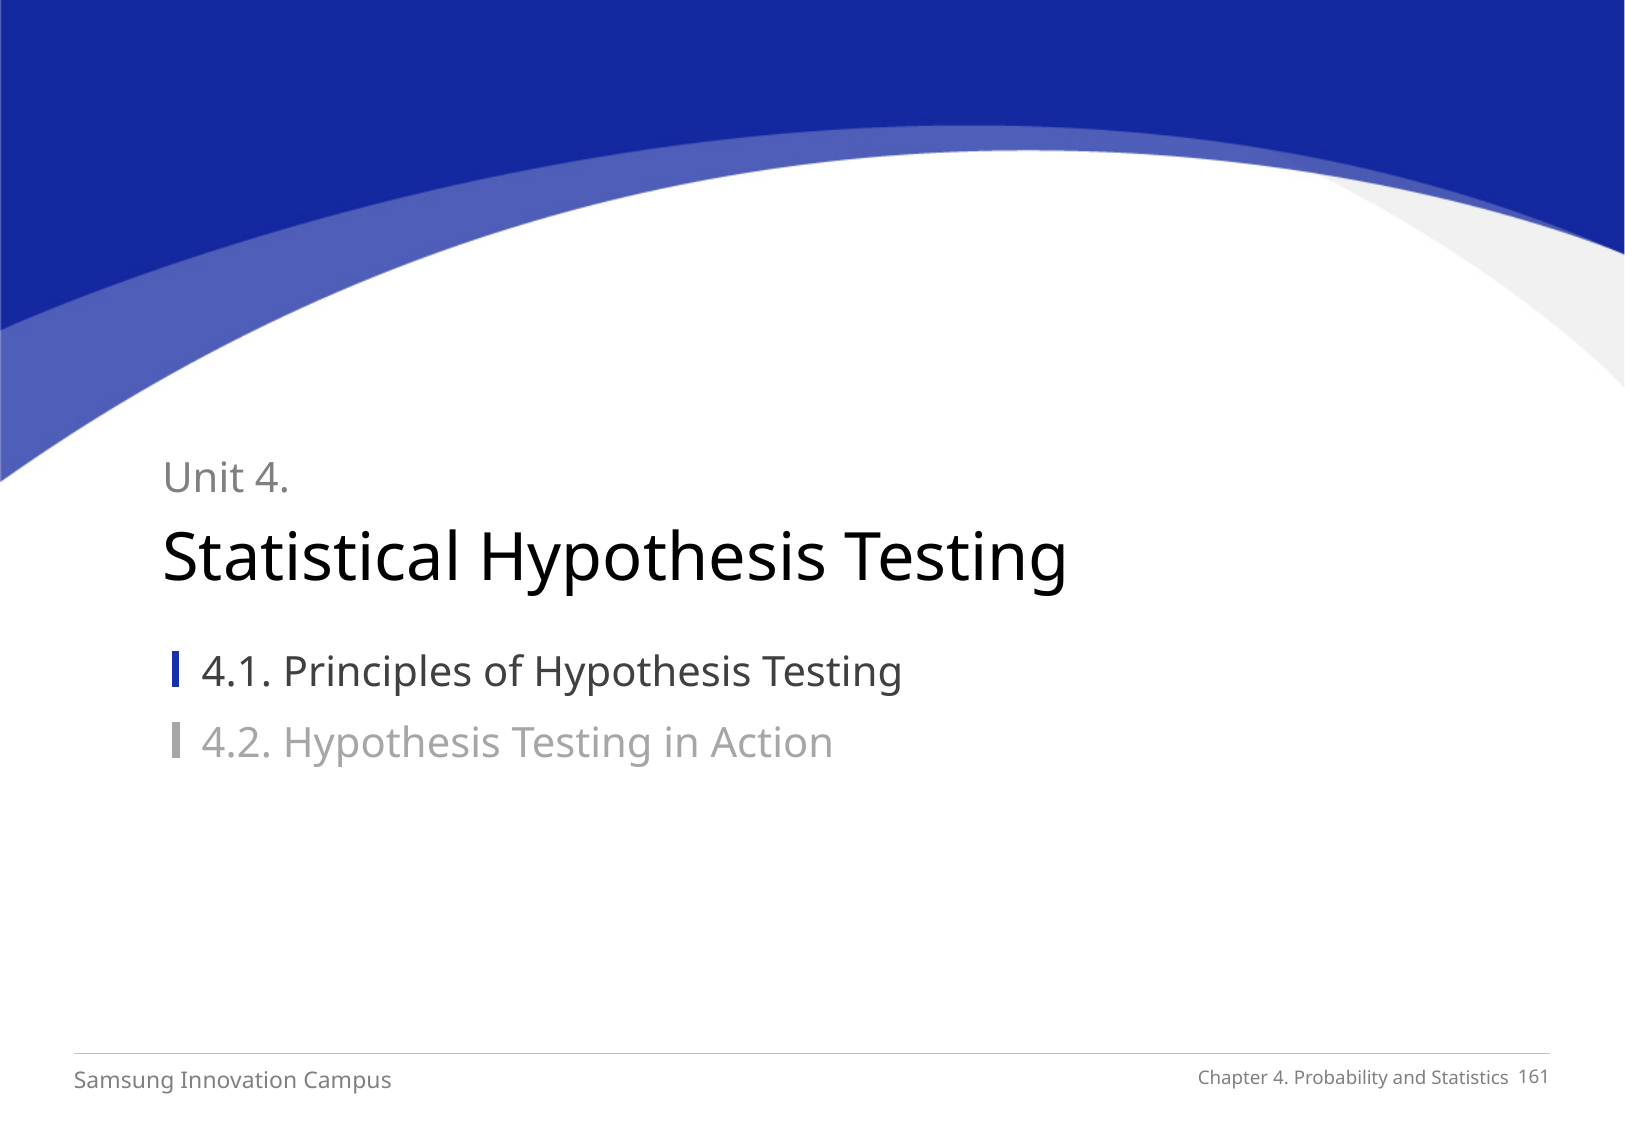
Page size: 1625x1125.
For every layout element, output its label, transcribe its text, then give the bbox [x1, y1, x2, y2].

picture [0, 0, 1625, 1125]
text_box Statistical Hypothesis Testing [161, 513, 1625, 595]
text_box Unit 4. [161, 450, 1062, 502]
text_box 4.1. Principles of Hypothesis Testing 4.2. Hypothesis Testing in Action [172, 643, 955, 767]
